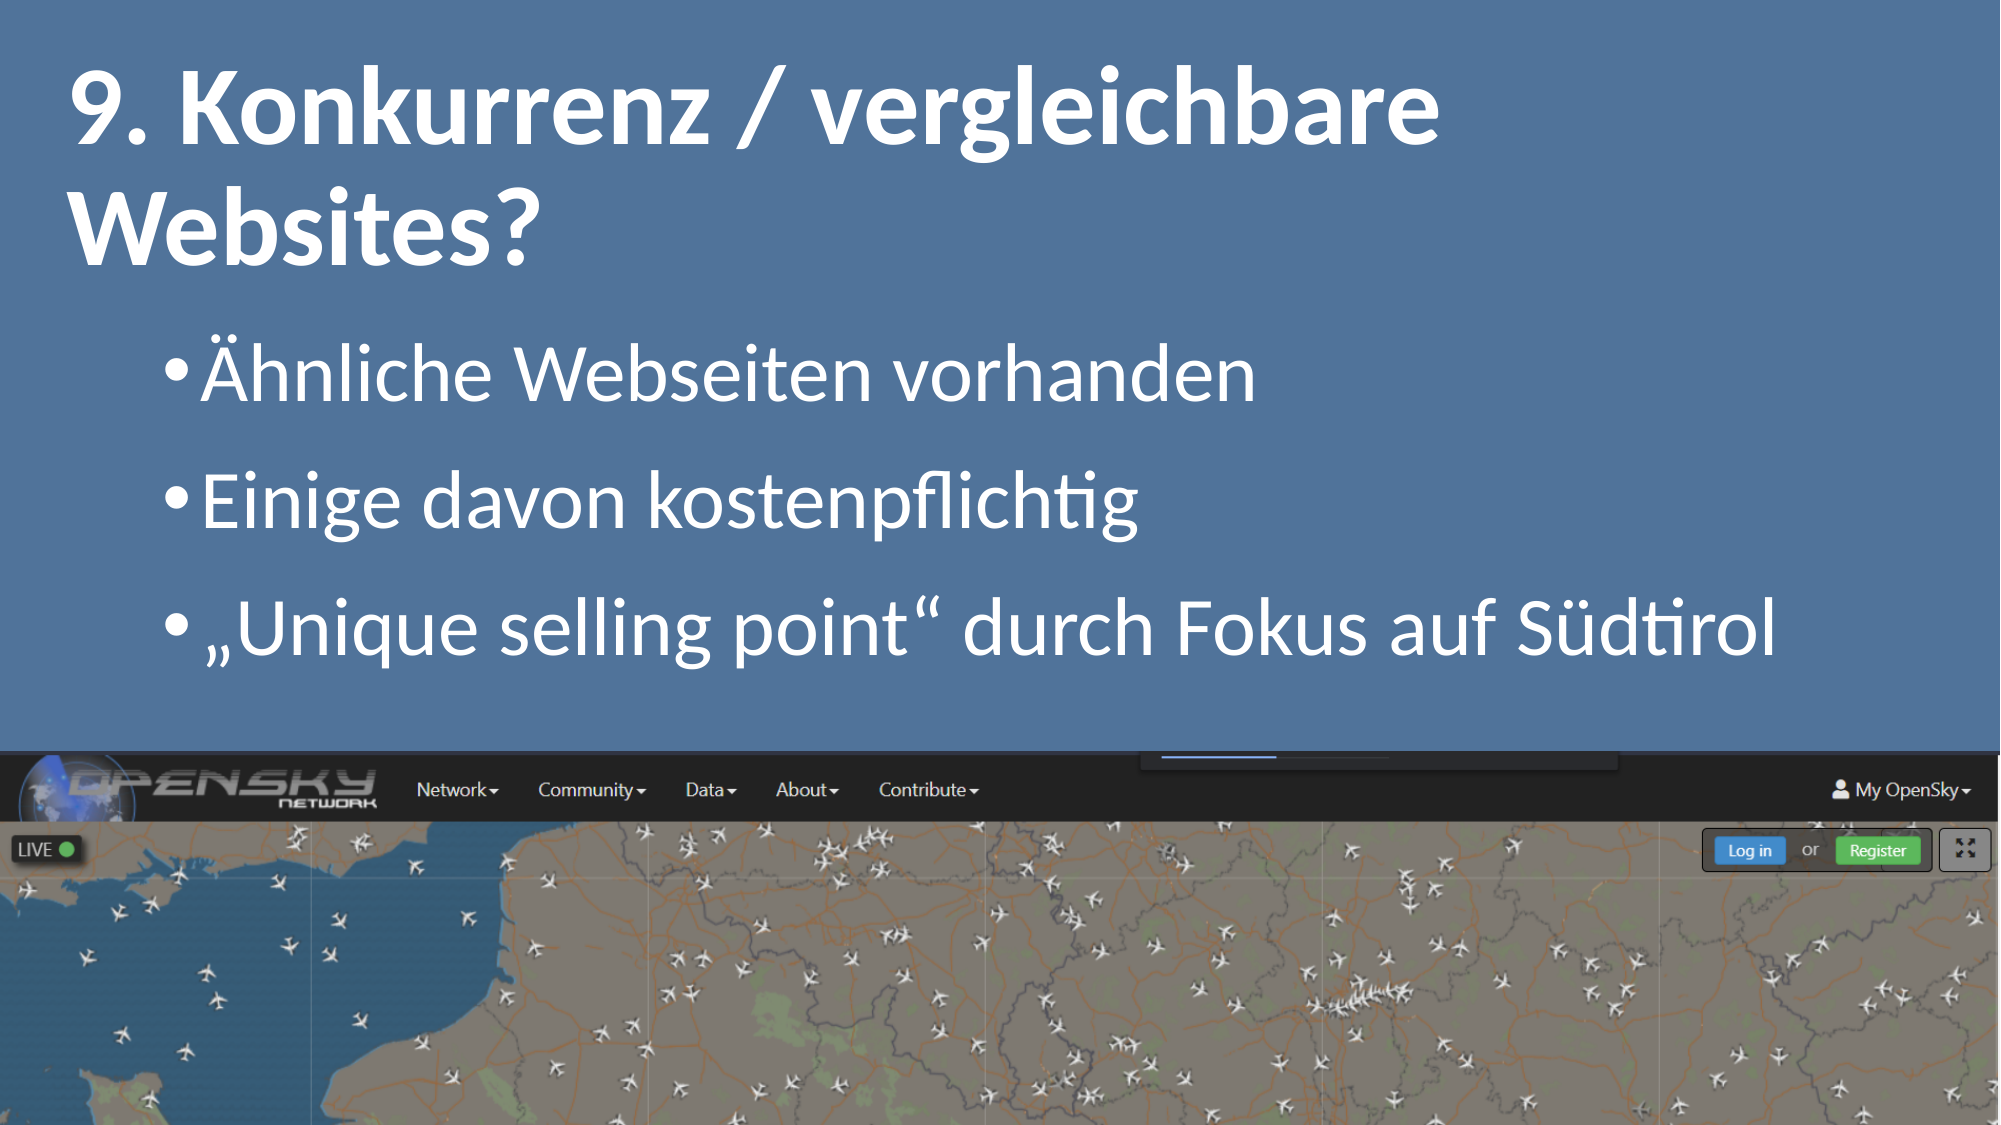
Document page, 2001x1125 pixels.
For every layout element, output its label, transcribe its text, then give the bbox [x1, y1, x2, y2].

picture [0, 750, 2000, 1125]
title 9. Konkurrenz / vergleichbare Websites? [51, 59, 1947, 278]
list Ähnliche Webseiten vorhanden Einige davon kostenpflichtig „Unique selling point“ durch Fokus auf Südtirol [147, 321, 1852, 748]
